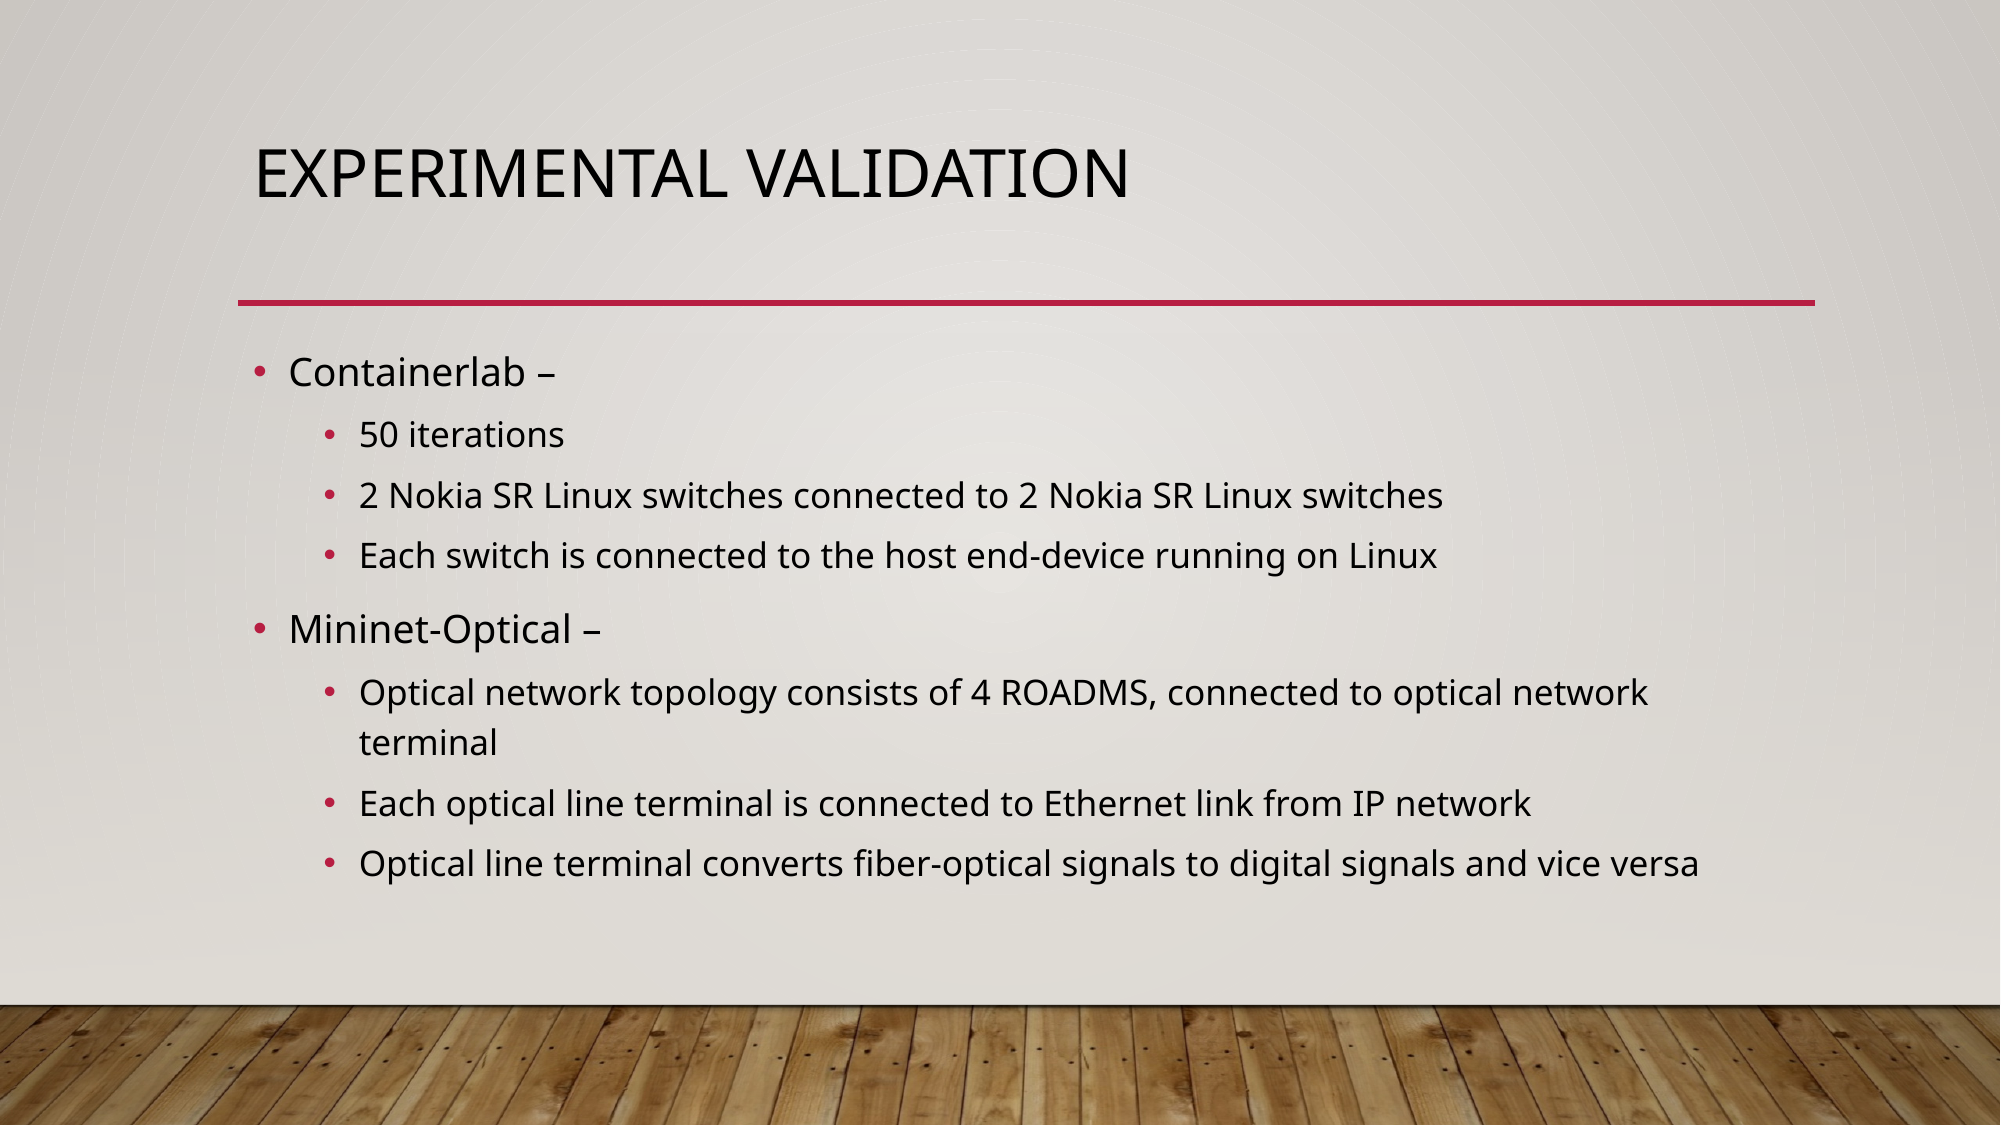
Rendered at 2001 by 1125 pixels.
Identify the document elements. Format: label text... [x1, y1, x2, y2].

title Experimental Validation [238, 131, 1814, 305]
picture [0, 1005, 2000, 1125]
list Containerlab – 50 iterations 2 Nokia SR Linux switches connected to 2 Nokia SR Linux switches Each switch is connected to the host end-device running on Linux Mininet-Optical – Optical network topology consists of 4 ROADMS, connected to optical network terminal Each optical line terminal is connected to Ethernet link from IP network Optical line terminal converts fiber-optical signals to digital signals and vice versa [238, 330, 1814, 897]
